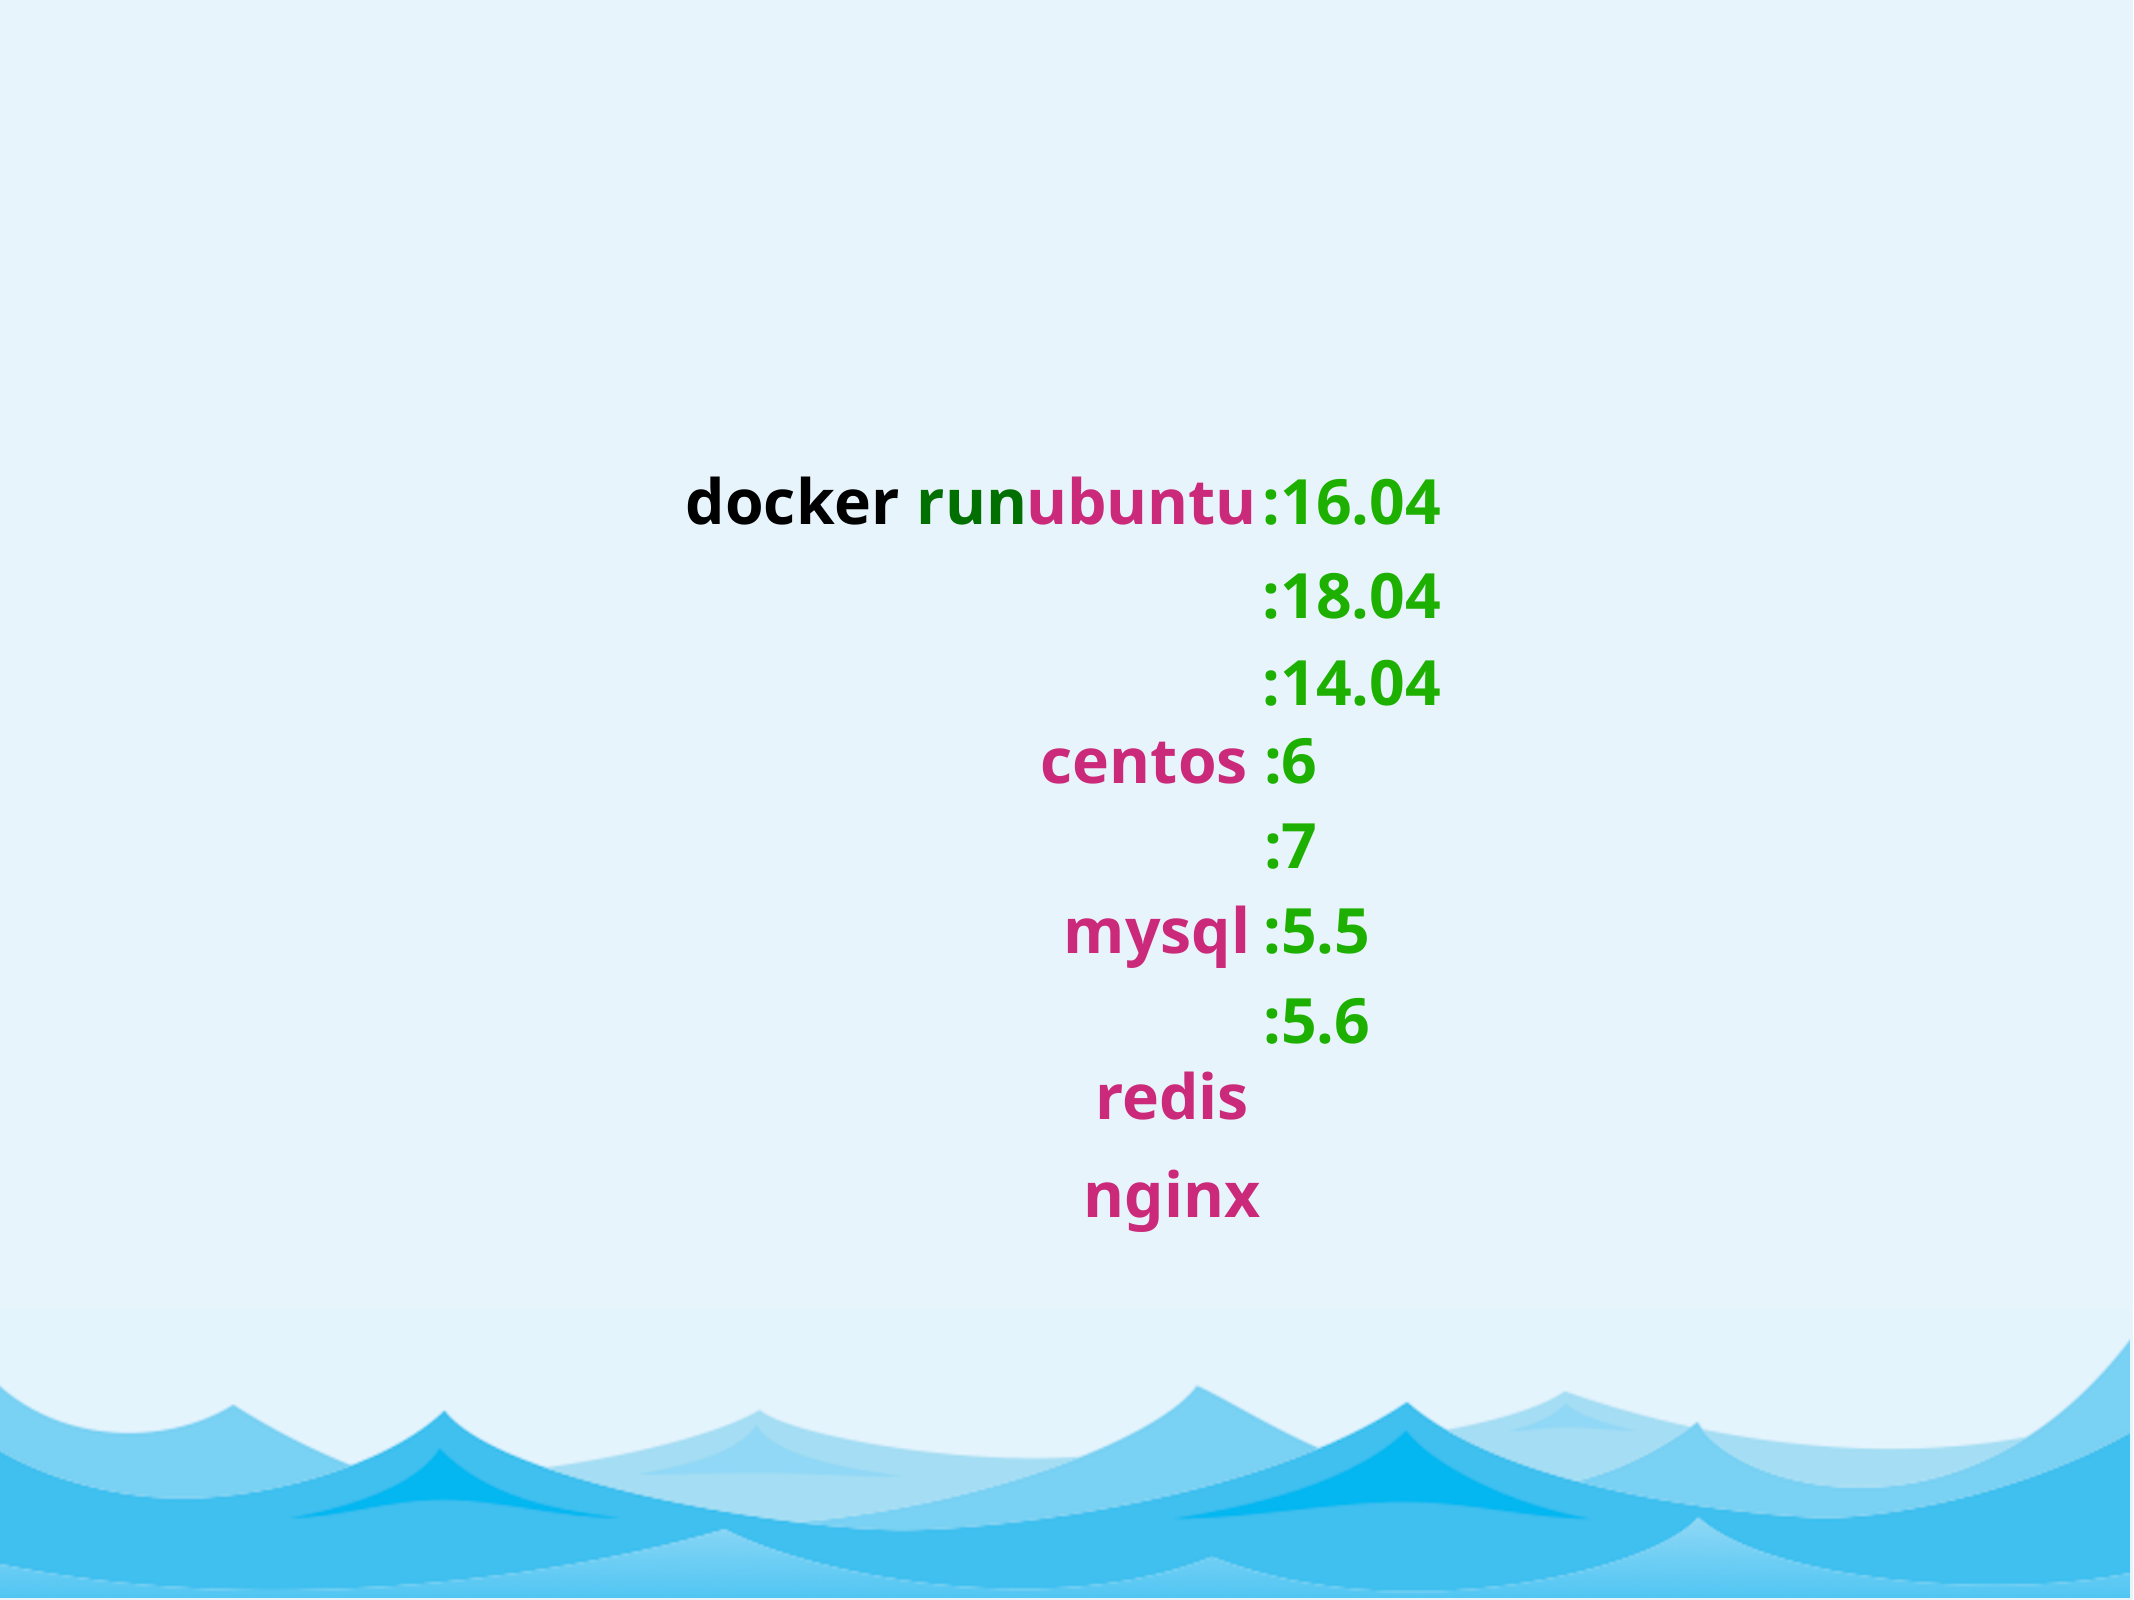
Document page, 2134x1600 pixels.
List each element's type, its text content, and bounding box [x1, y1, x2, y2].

text_box nginx [1075, 1146, 1269, 1239]
text_box redis [1086, 1048, 1258, 1140]
text_box :18.04 [1254, 547, 1450, 634]
text_box :14.04 [1254, 634, 1450, 726]
text_box :6 [1255, 712, 1327, 797]
text_box mysql [1055, 882, 1255, 974]
picture [0, 1308, 2130, 1598]
text_box :5.6 [1255, 973, 1379, 1065]
text_box centos [1032, 712, 1255, 804]
text_box :5.5 [1255, 882, 1379, 973]
text_box :16.04 [1254, 454, 1450, 546]
text_box docker run [677, 454, 1017, 546]
text_box :7 [1255, 797, 1327, 882]
text_box ubuntu [1017, 454, 1254, 546]
